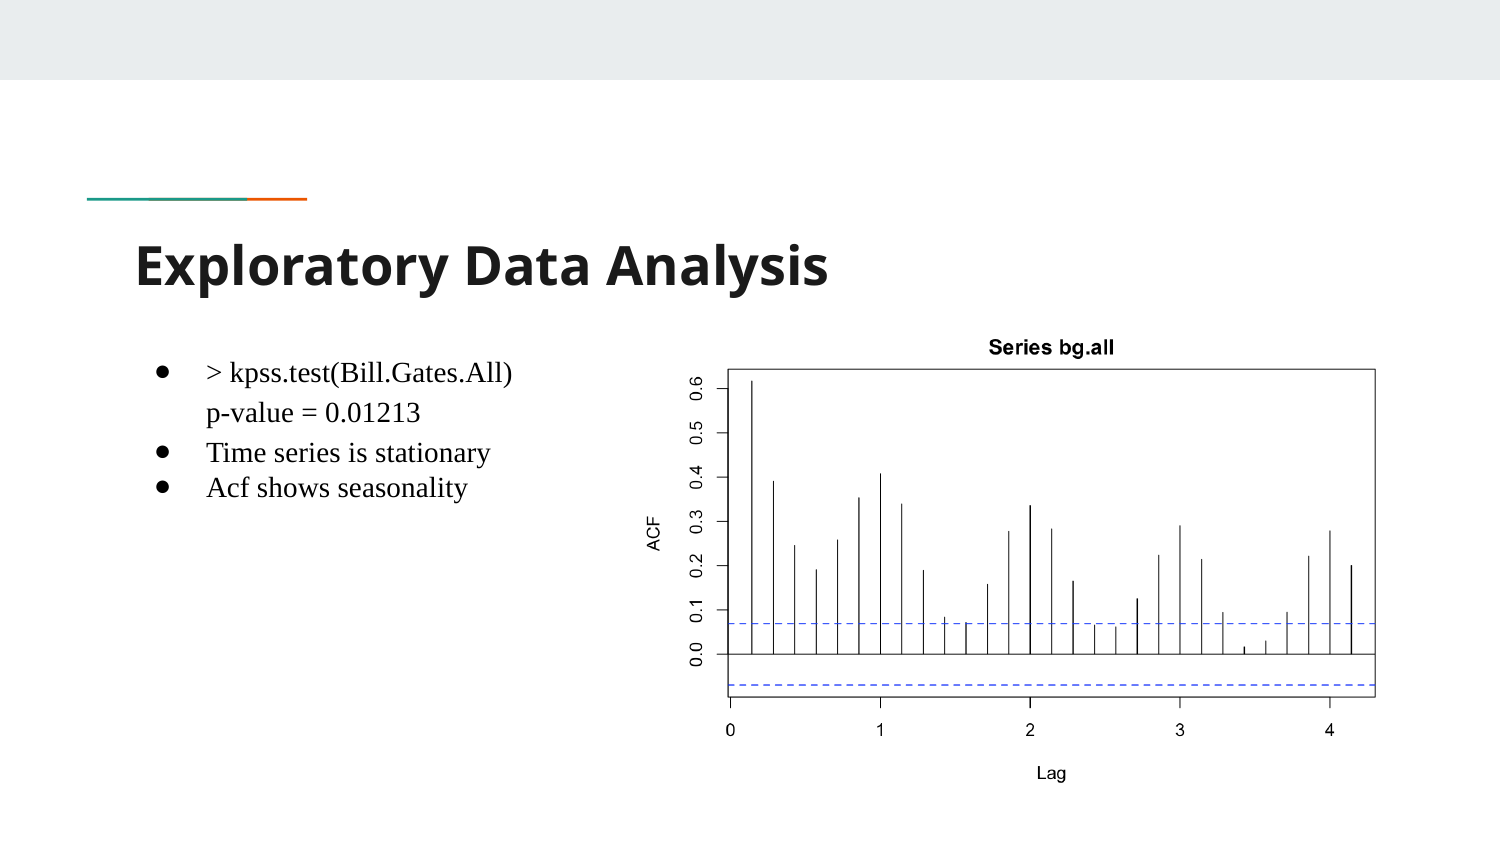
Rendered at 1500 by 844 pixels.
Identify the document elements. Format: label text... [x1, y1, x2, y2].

list > kpss.test(Bill.Gates.All) p-value = 0.01213 Time series is stationary Acf shows seasonality [116, 333, 635, 659]
picture [640, 324, 1420, 807]
title Exploratory Data Analysis [119, 216, 1381, 305]
